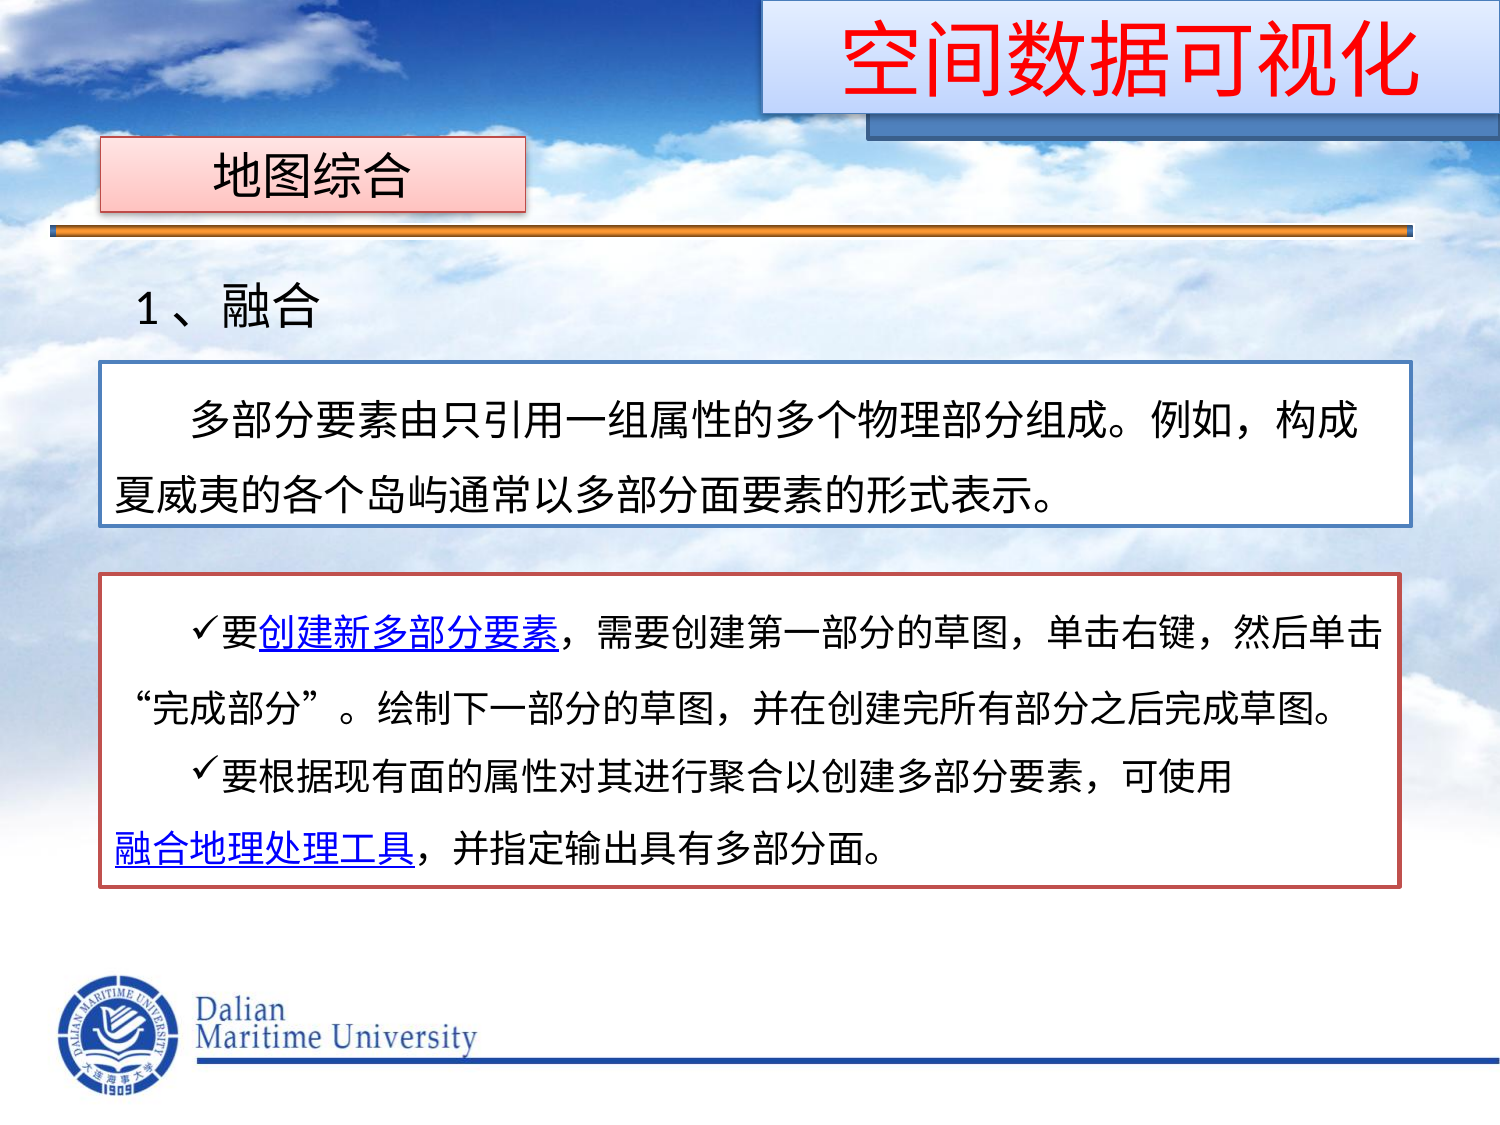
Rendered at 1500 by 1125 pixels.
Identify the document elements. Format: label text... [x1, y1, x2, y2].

text_box 1、融合 [119, 267, 336, 342]
text_box 空间数据可视化 [761, 0, 1500, 114]
picture [0, 0, 1500, 1125]
text_box 多部分要素由只引用一组属性的多个物理部分组成。例如，构成夏威夷的各个岛屿通常以多部分面要素的形式表示。 [98, 360, 1413, 528]
text_box 地图综合 [100, 136, 526, 213]
text_box 要创建新多部分要素，需要创建第一部分的草图，单击右键，然后单击“完成部分”。绘制下一部分的草图，并在创建完所有部分之后完成草图。 要根据现有面的属性对其进行聚合以创建多部分要素，可使用融合地理处理工具，并指定输出具有多部分面。 [98, 572, 1402, 889]
